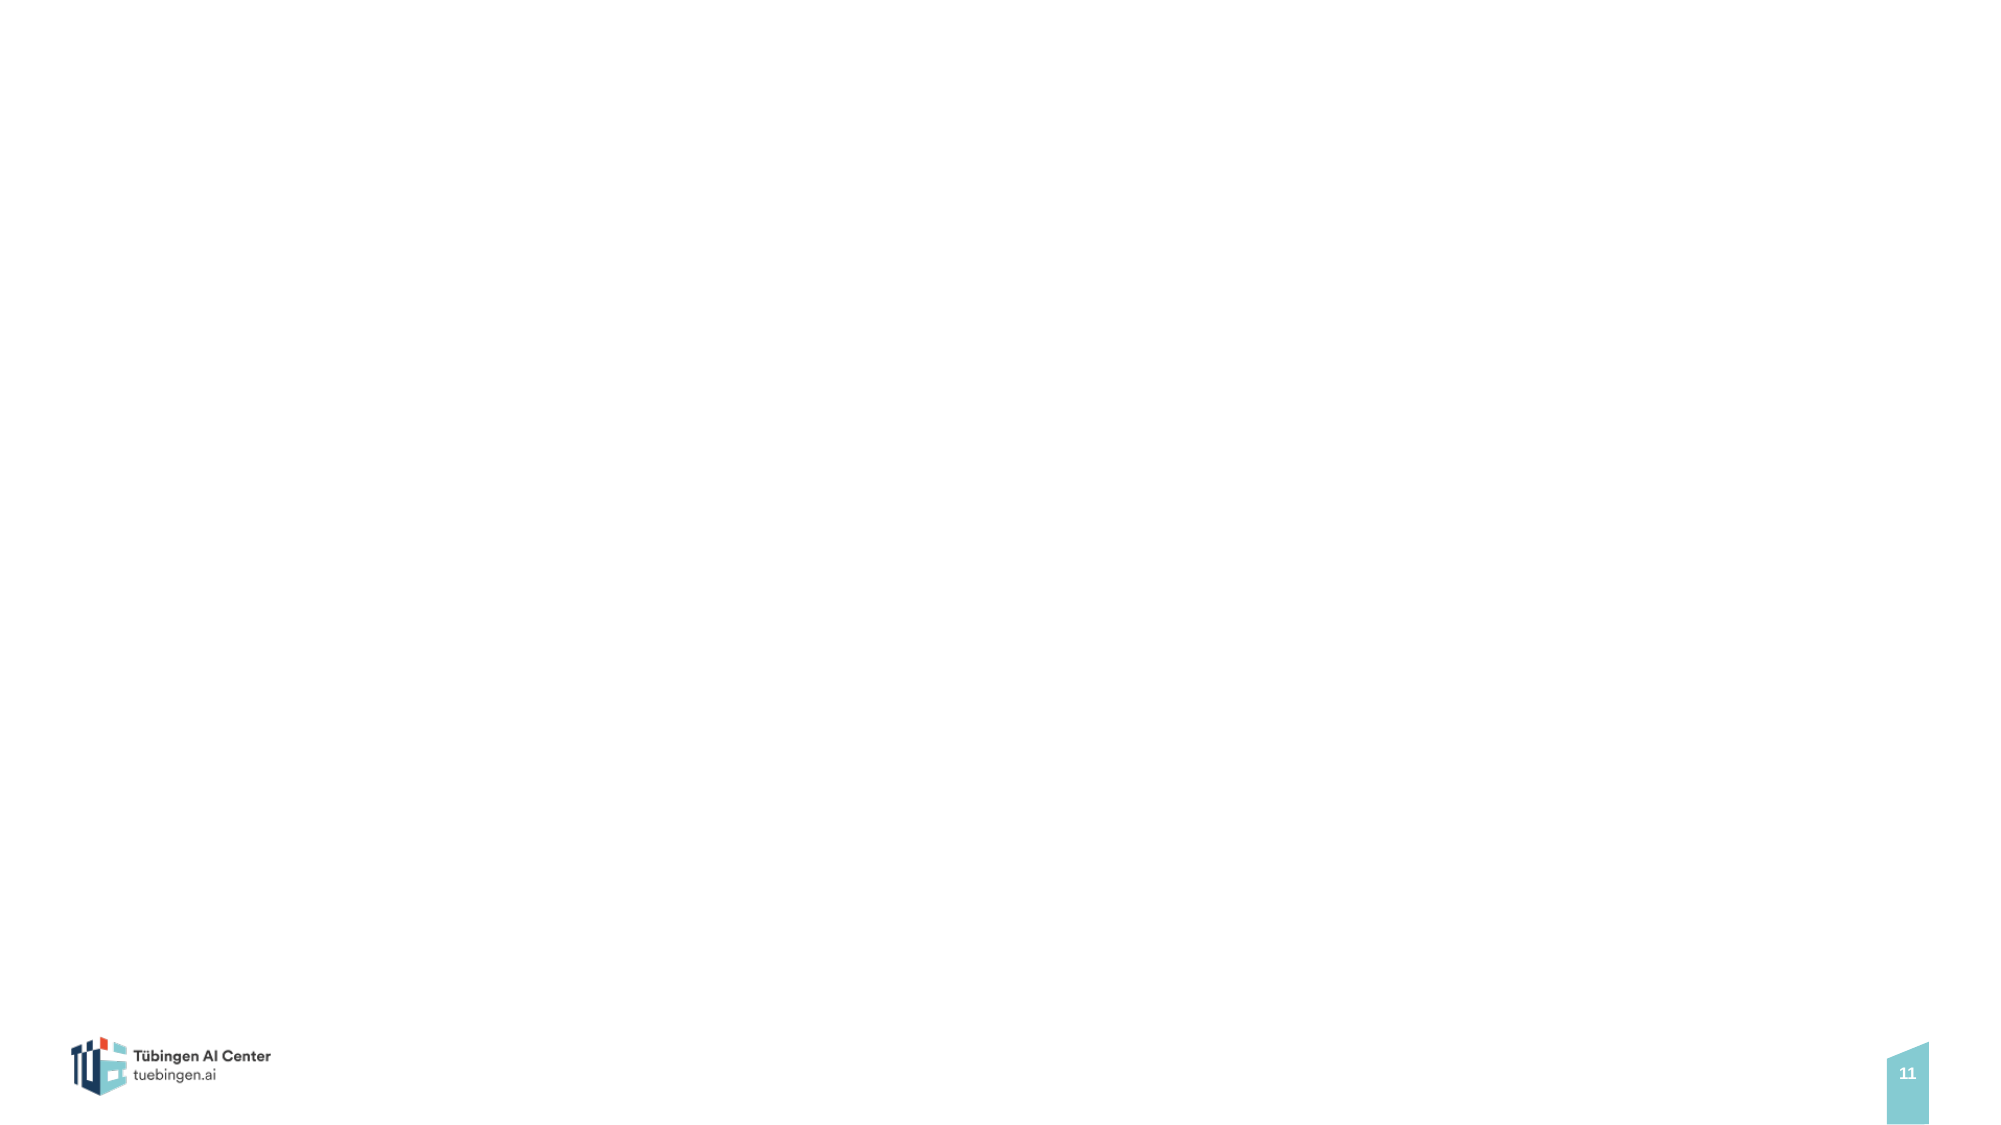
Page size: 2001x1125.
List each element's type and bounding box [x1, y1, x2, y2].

picture [0, 1031, 278, 1125]
